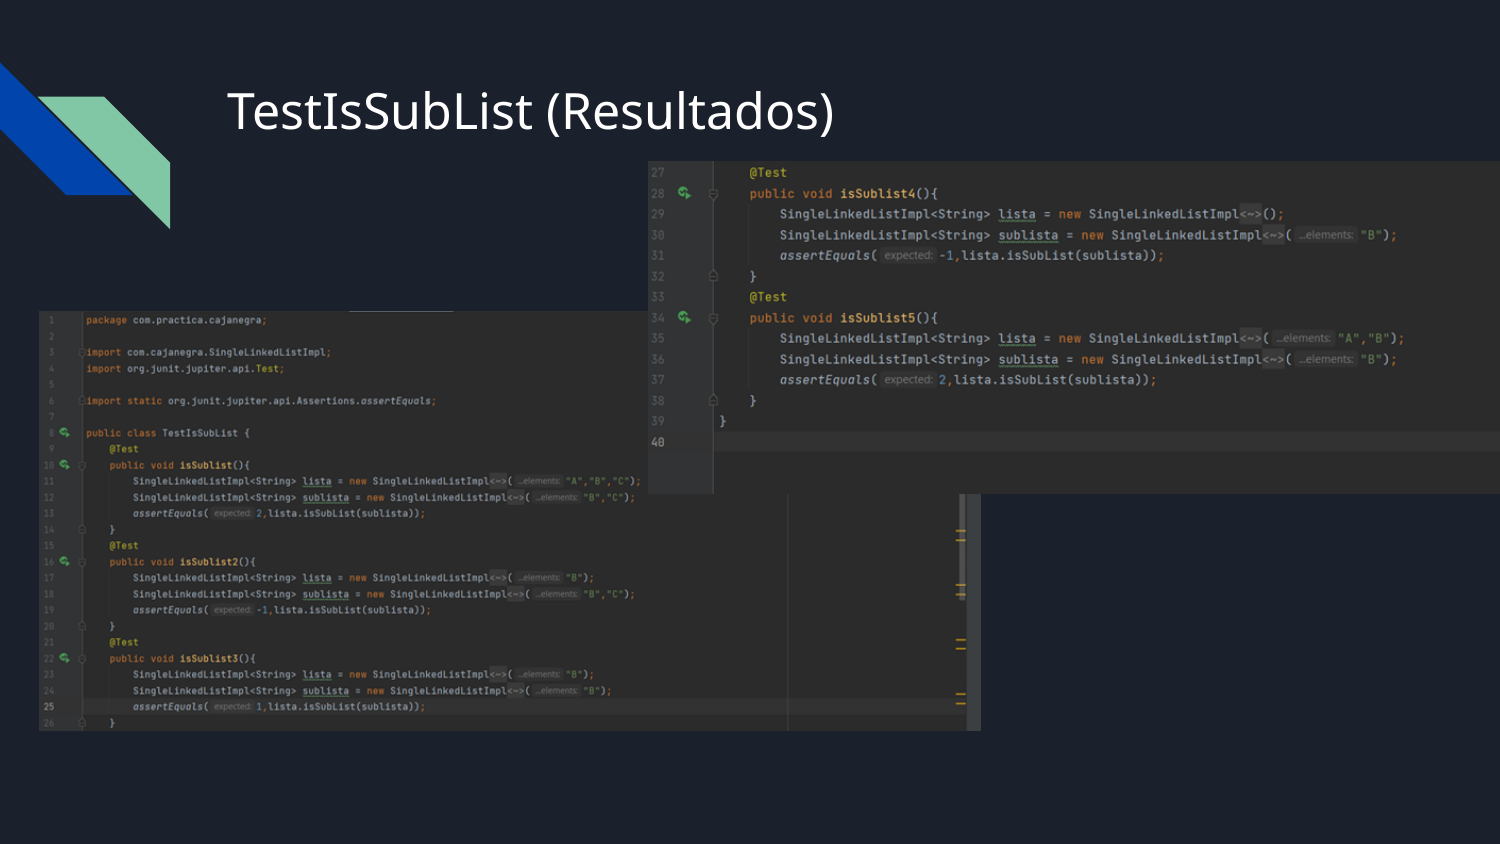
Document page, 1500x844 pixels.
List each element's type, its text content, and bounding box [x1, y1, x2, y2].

title TestIsSubList (Resultados) [212, 64, 1368, 215]
picture [39, 161, 1500, 732]
